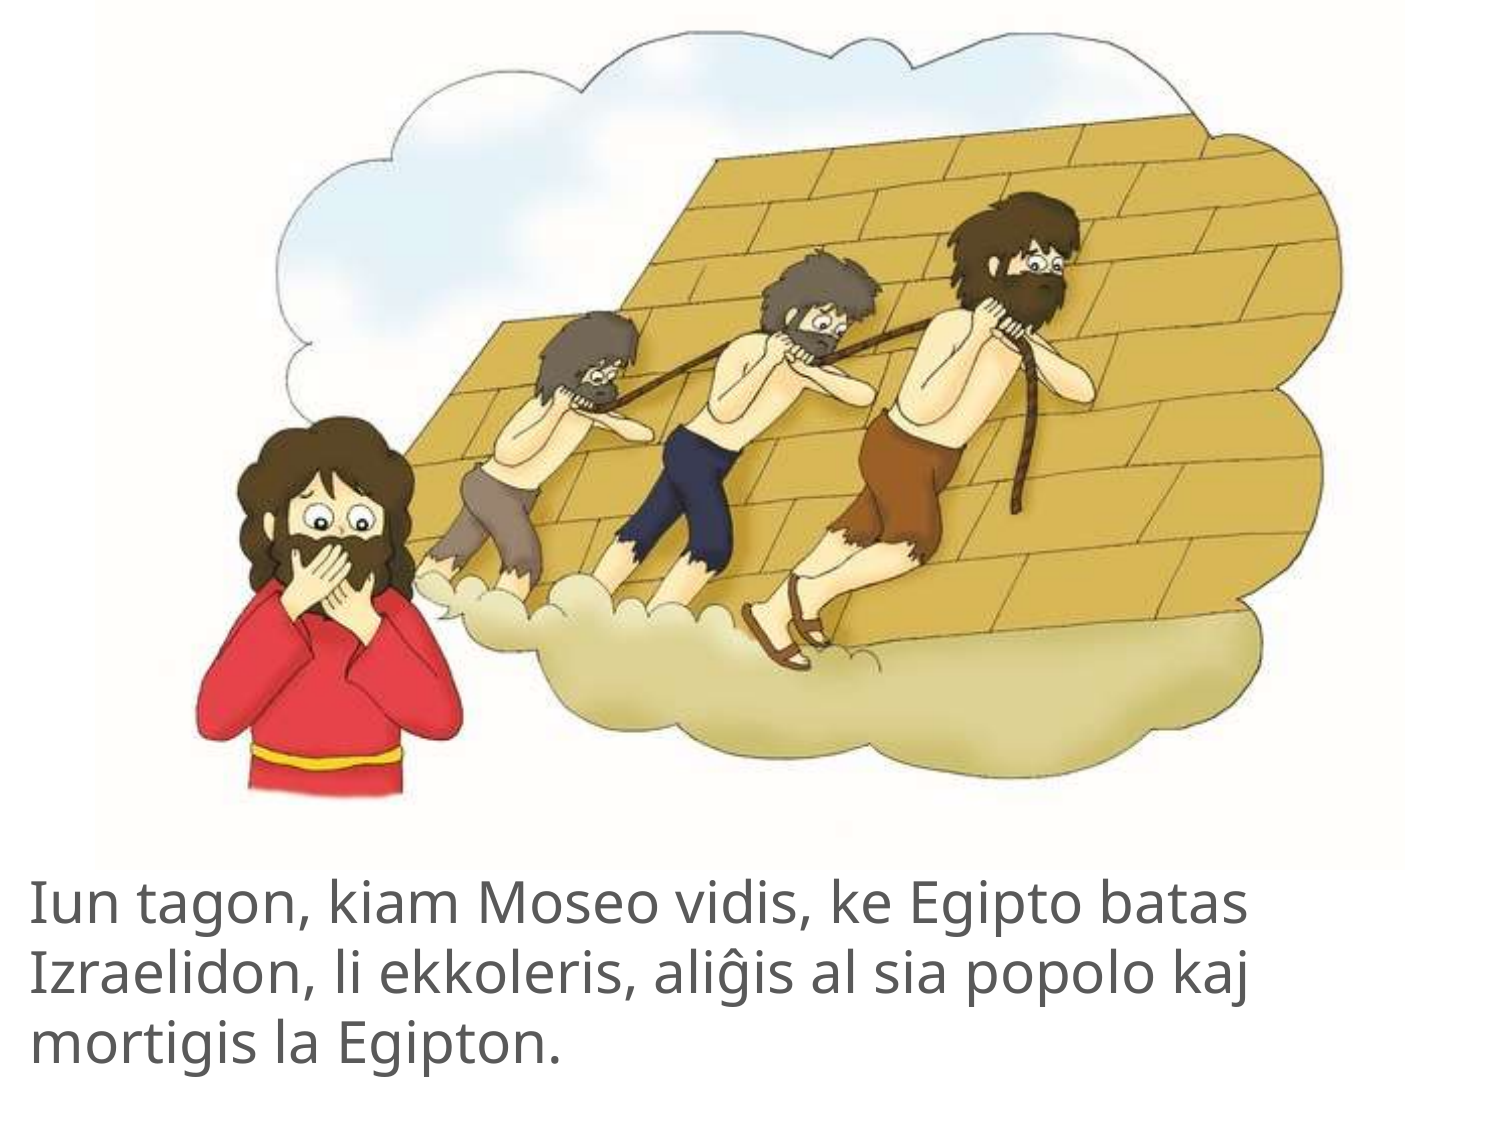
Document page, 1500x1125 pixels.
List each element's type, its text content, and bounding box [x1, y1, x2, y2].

text_box Iun tagon, kiam Moseo vidis, ke Egipto batas Izraelidon, li ekkoleris, aliĝis al sia popolo kaj mortigis la Egipton. [14, 857, 1486, 1083]
picture [94, 0, 1405, 870]
